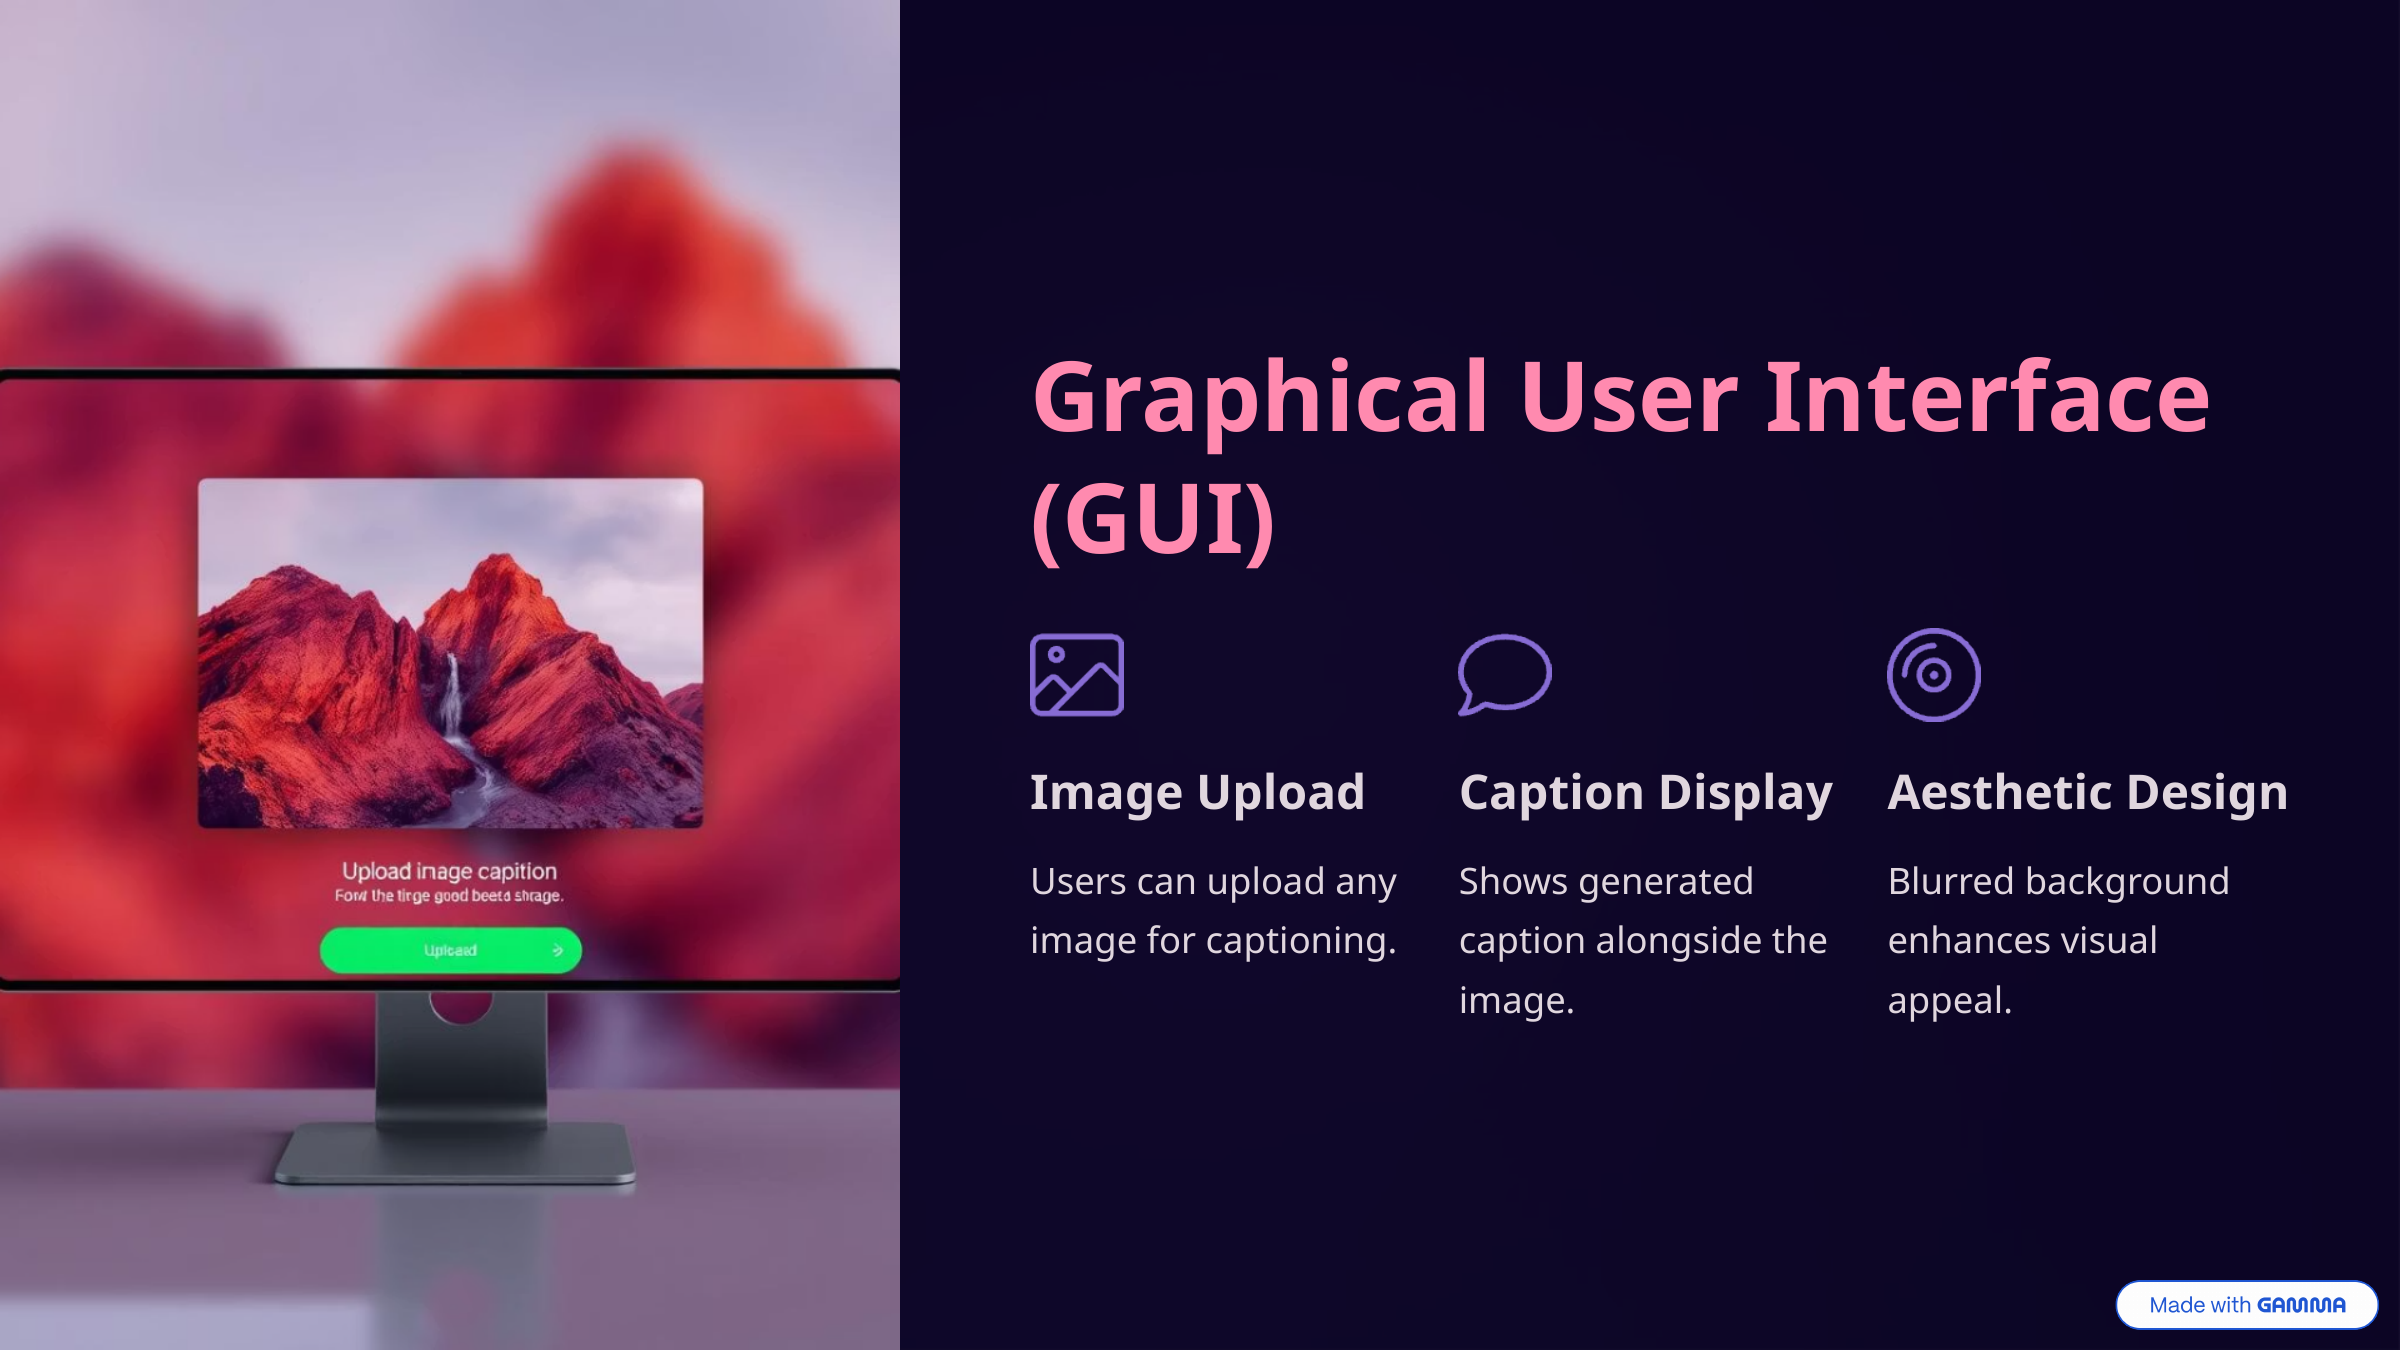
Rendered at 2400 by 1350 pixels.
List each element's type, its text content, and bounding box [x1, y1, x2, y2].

text_box Image Upload [1030, 759, 1413, 821]
text_box Shows generated caption alongside the image. [1458, 842, 1841, 1021]
text_box Users can upload any image for captioning. [1030, 842, 1413, 962]
text_box Blurred background enhances visual appeal. [1887, 842, 2270, 1021]
text_box Caption Display [1458, 759, 1841, 821]
picture [0, 0, 900, 1350]
picture [1887, 628, 1981, 722]
picture [1030, 628, 1124, 722]
text_box Aesthetic Design [1887, 759, 2270, 821]
text_box Graphical User Interface (GUI) [1030, 328, 2270, 574]
picture [1458, 628, 1552, 722]
picture [2106, 1271, 2389, 1339]
